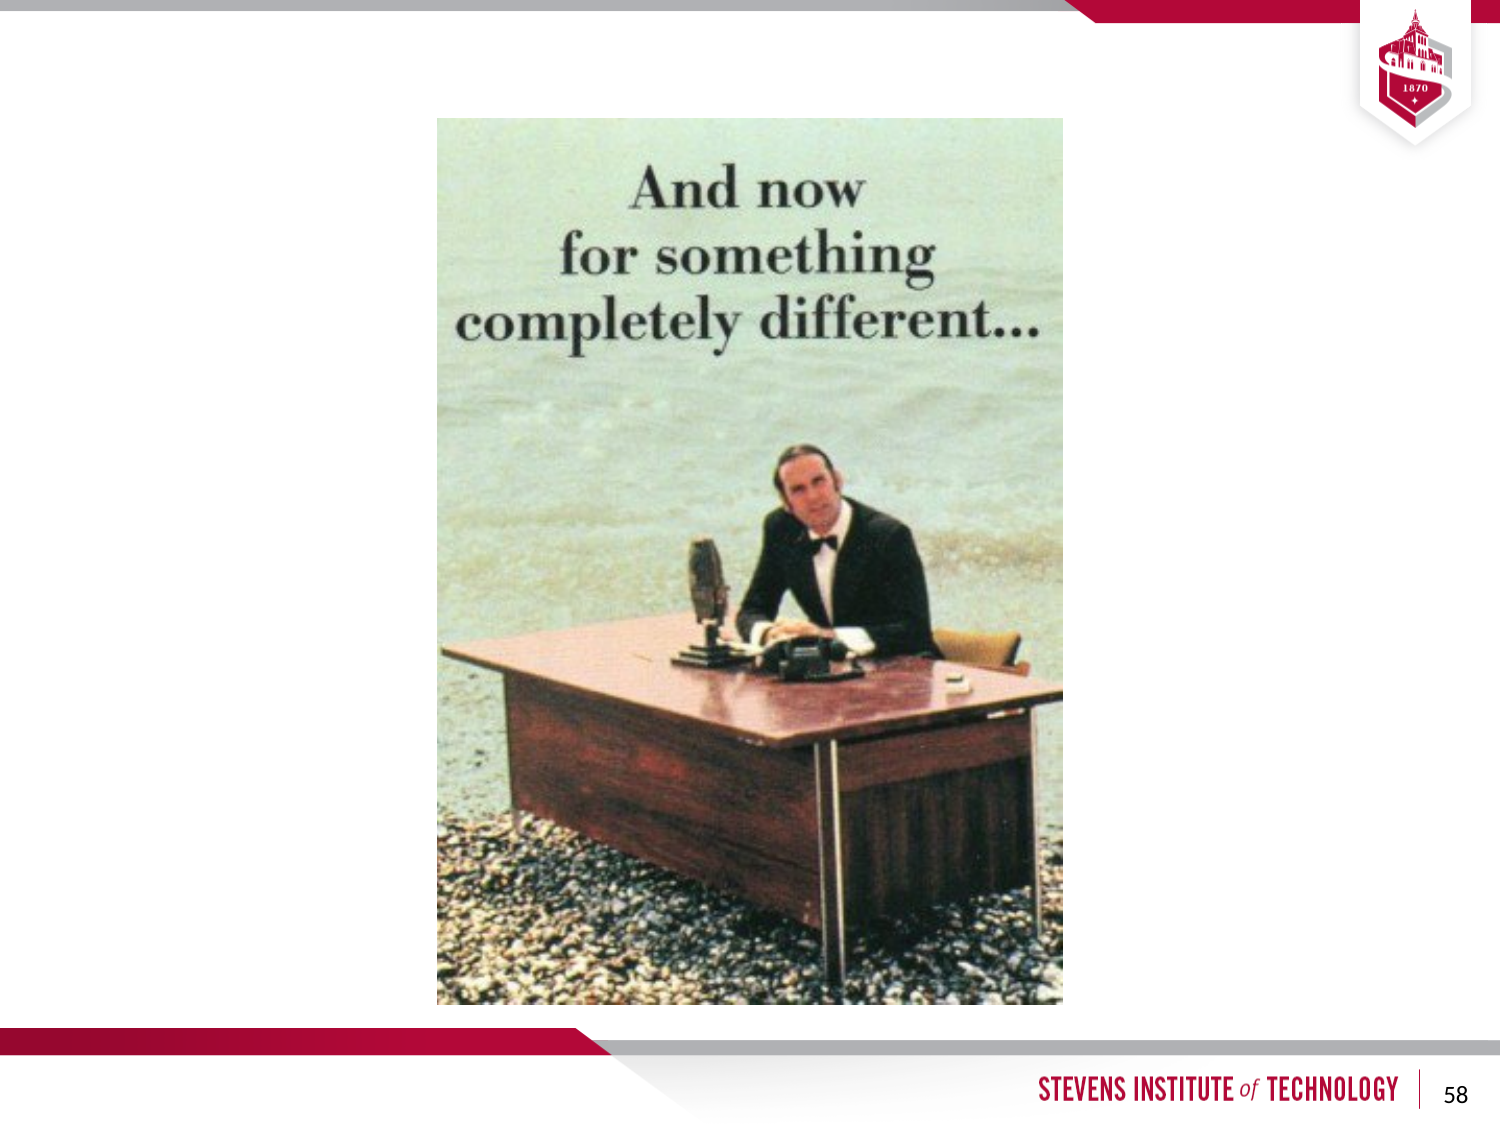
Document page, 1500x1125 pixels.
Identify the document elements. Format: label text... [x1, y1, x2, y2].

picture [0, 0, 1500, 1005]
picture [0, 1028, 1500, 1125]
slide_number 58 [1428, 1071, 1490, 1108]
